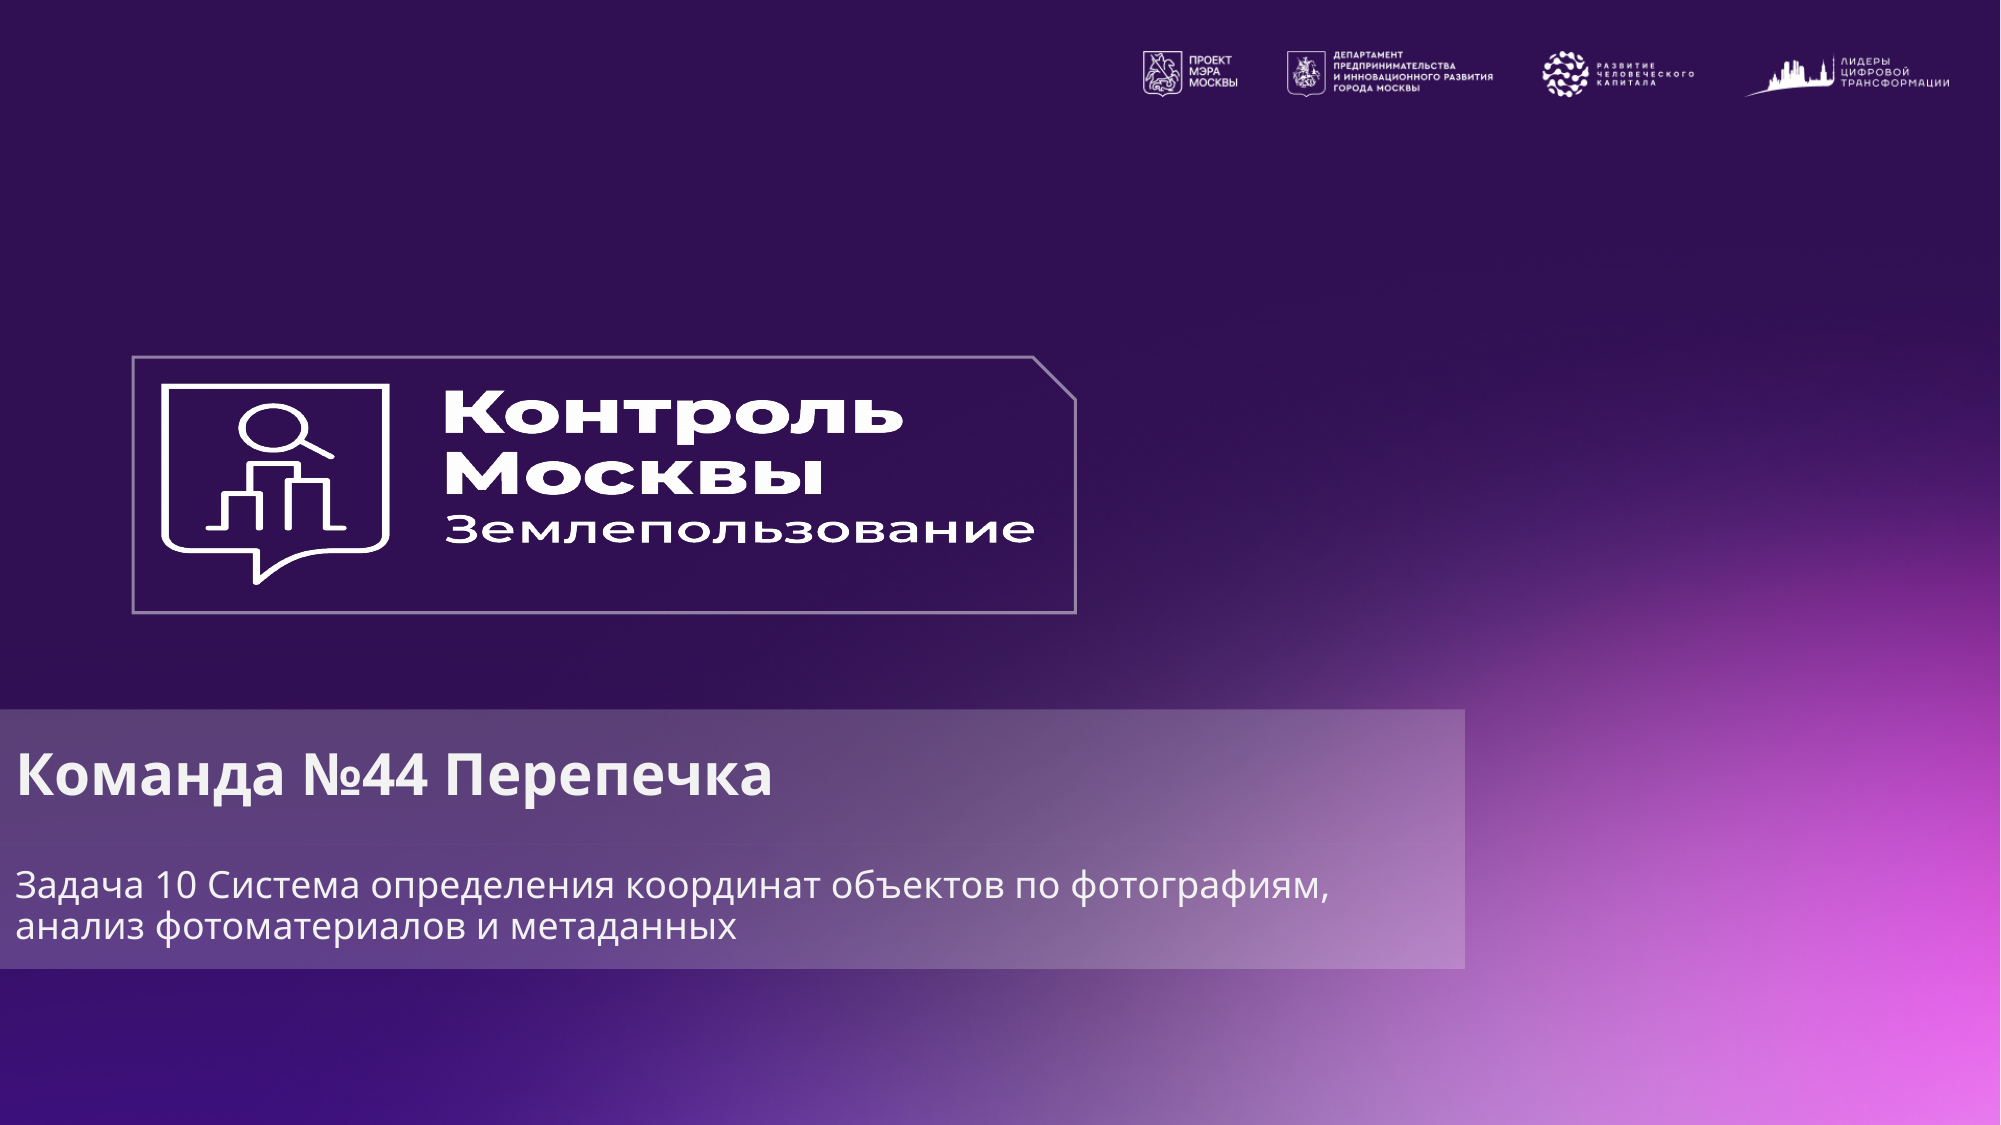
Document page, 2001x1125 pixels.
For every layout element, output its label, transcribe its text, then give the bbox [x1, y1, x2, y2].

list Задача 10 Система определения координат объектов по фотографиям, анализ фотоматериалов и метаданных [0, 844, 1465, 969]
title Команда №44 Перепечка [0, 709, 1465, 844]
picture [0, 0, 2001, 1125]
text_box [132, 356, 1077, 614]
